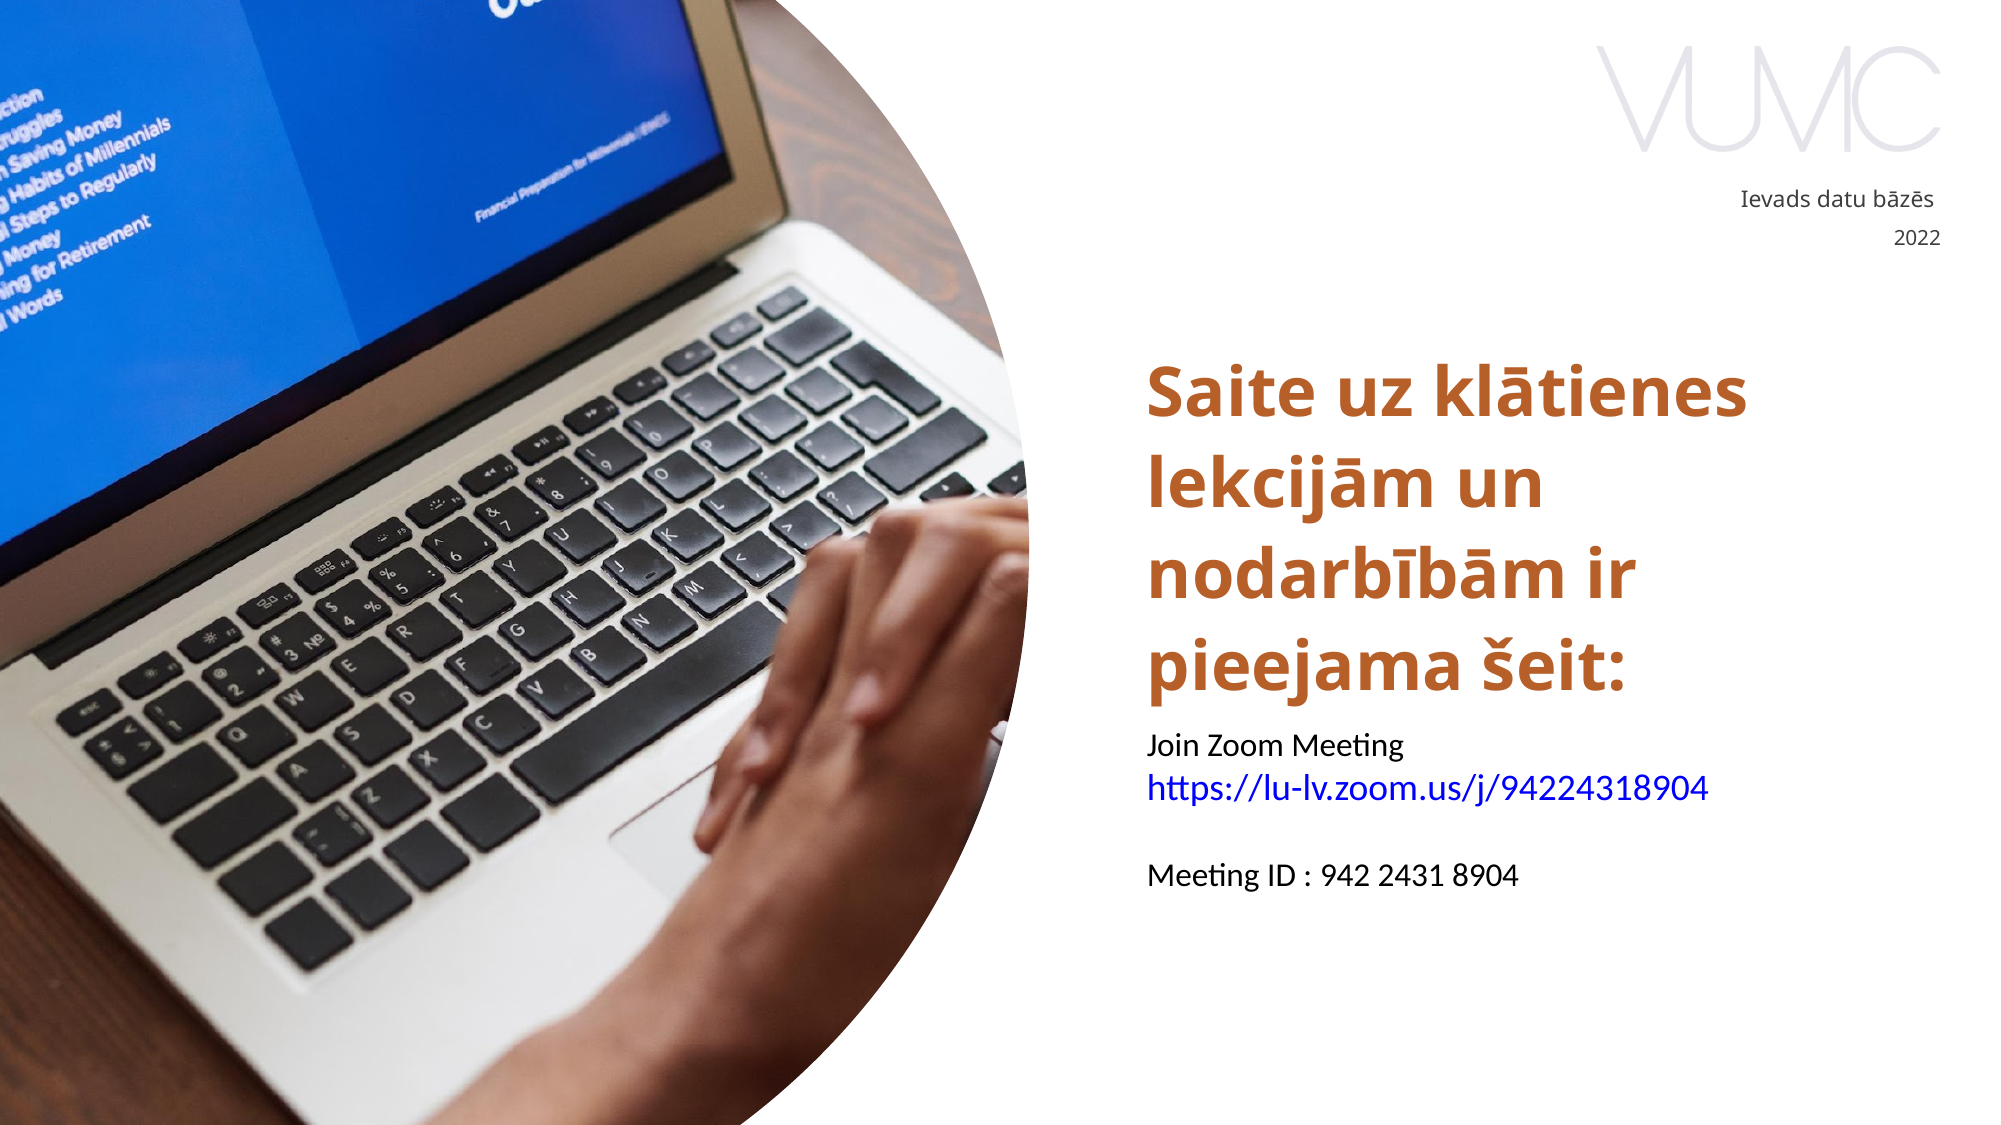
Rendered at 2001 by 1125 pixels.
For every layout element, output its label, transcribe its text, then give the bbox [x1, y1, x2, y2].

picture [1596, 46, 1941, 153]
text_box [0, 0, 1030, 1125]
text_box Saite uz klātienes lekcijām un nodarbībām ir pieejama šeit: [1146, 338, 1888, 705]
text_box Ievads datu bāzēs 2022 [1372, 175, 1941, 250]
text_box Join Zoom Meeting https://lu-lv.zoom.us/j/94224318904 Meeting ID : 942 2431 8904 [1146, 723, 1888, 938]
